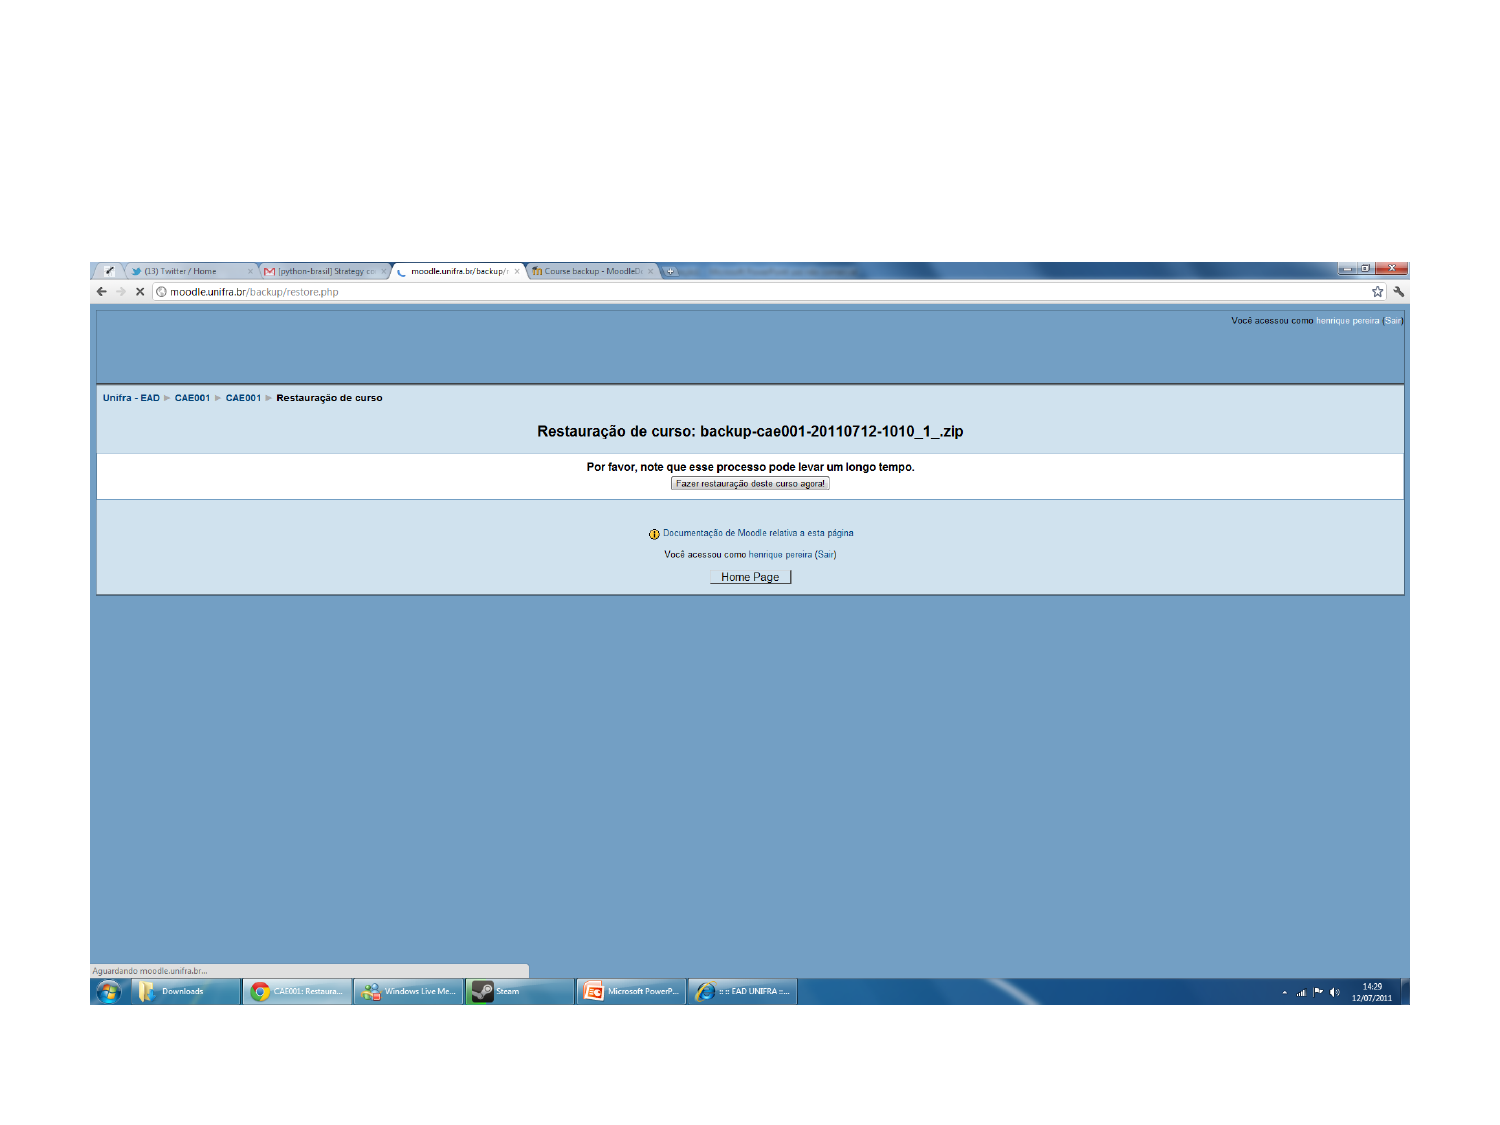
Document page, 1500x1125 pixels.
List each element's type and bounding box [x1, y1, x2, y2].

list [89, 262, 1411, 1006]
